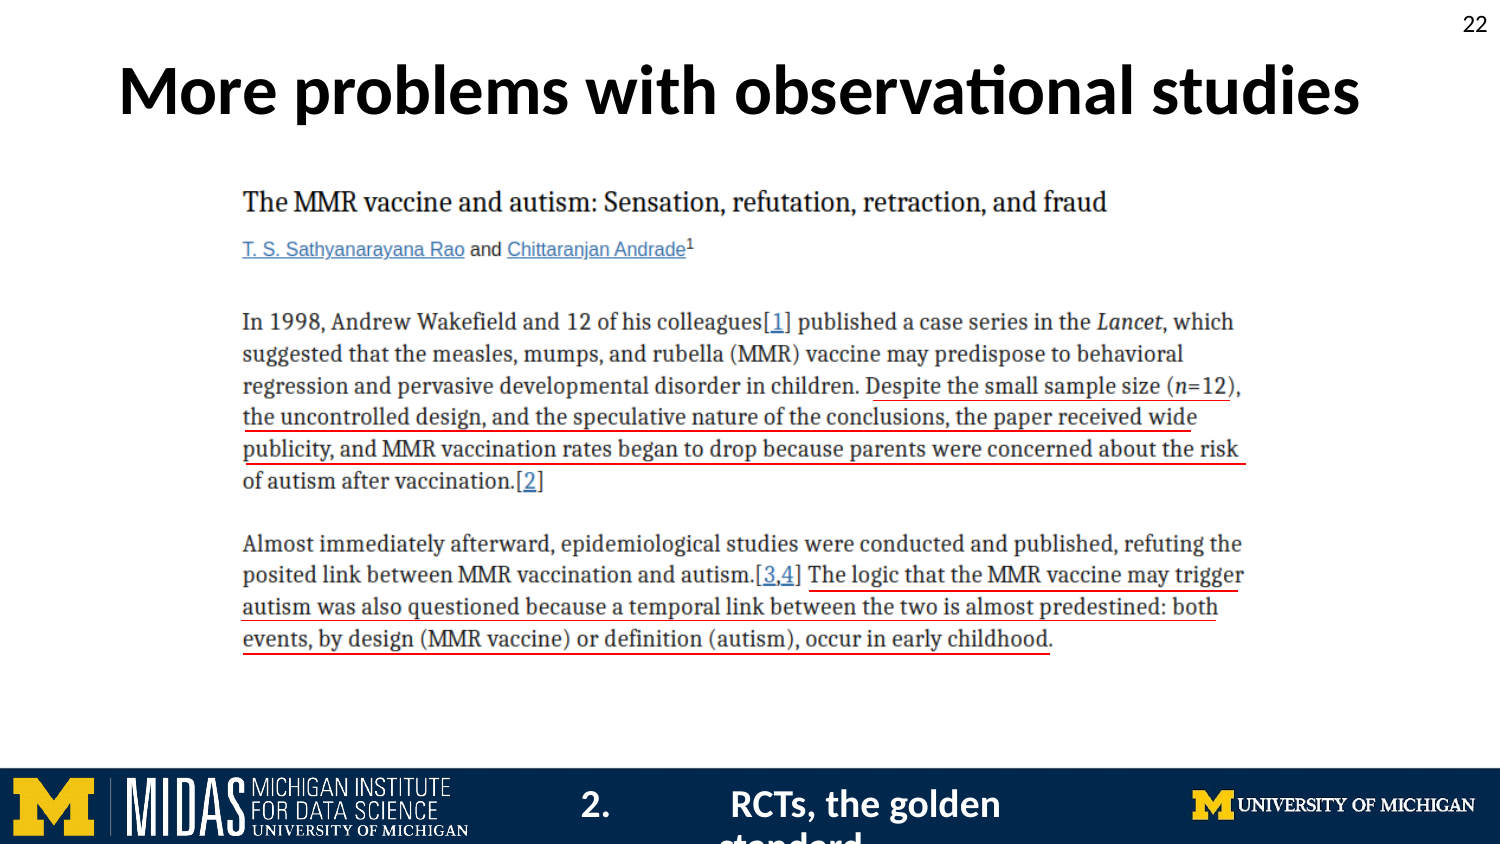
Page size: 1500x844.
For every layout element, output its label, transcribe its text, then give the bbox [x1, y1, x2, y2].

picture [237, 306, 1249, 668]
picture [0, 766, 1500, 844]
slide_number ‹#› [1447, 0, 1500, 46]
title More problems with observational studies [103, 46, 1397, 163]
picture [237, 178, 1249, 267]
title 2. RCTs, the golden standard [471, 776, 1085, 836]
